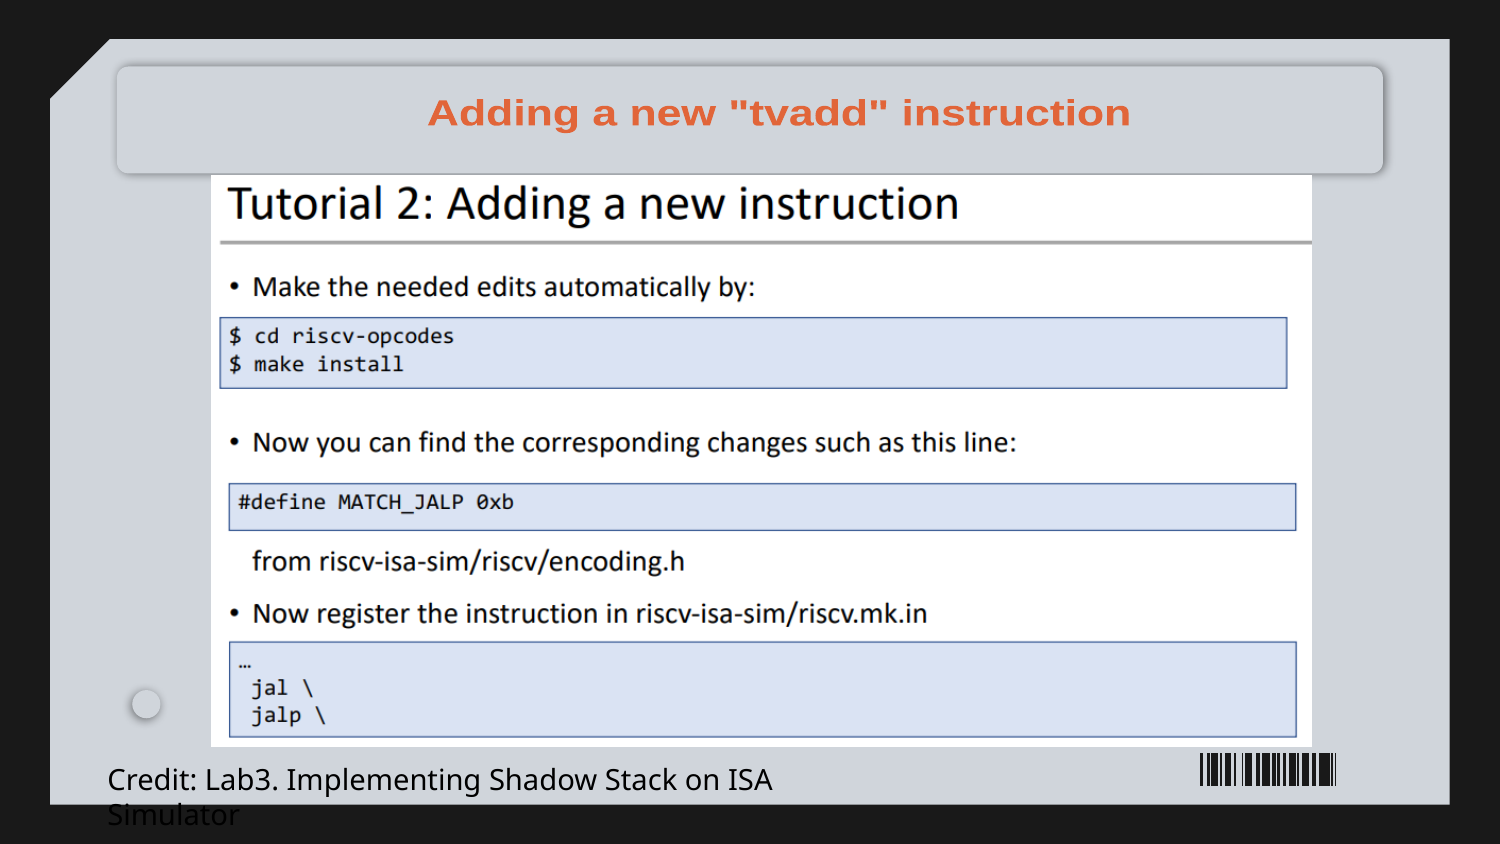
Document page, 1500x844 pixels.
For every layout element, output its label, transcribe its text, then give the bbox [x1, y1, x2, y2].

text_box Credit: Lab3. Implementing Shadow Stack on ISA Simulator [92, 746, 889, 844]
picture [211, 174, 1313, 747]
